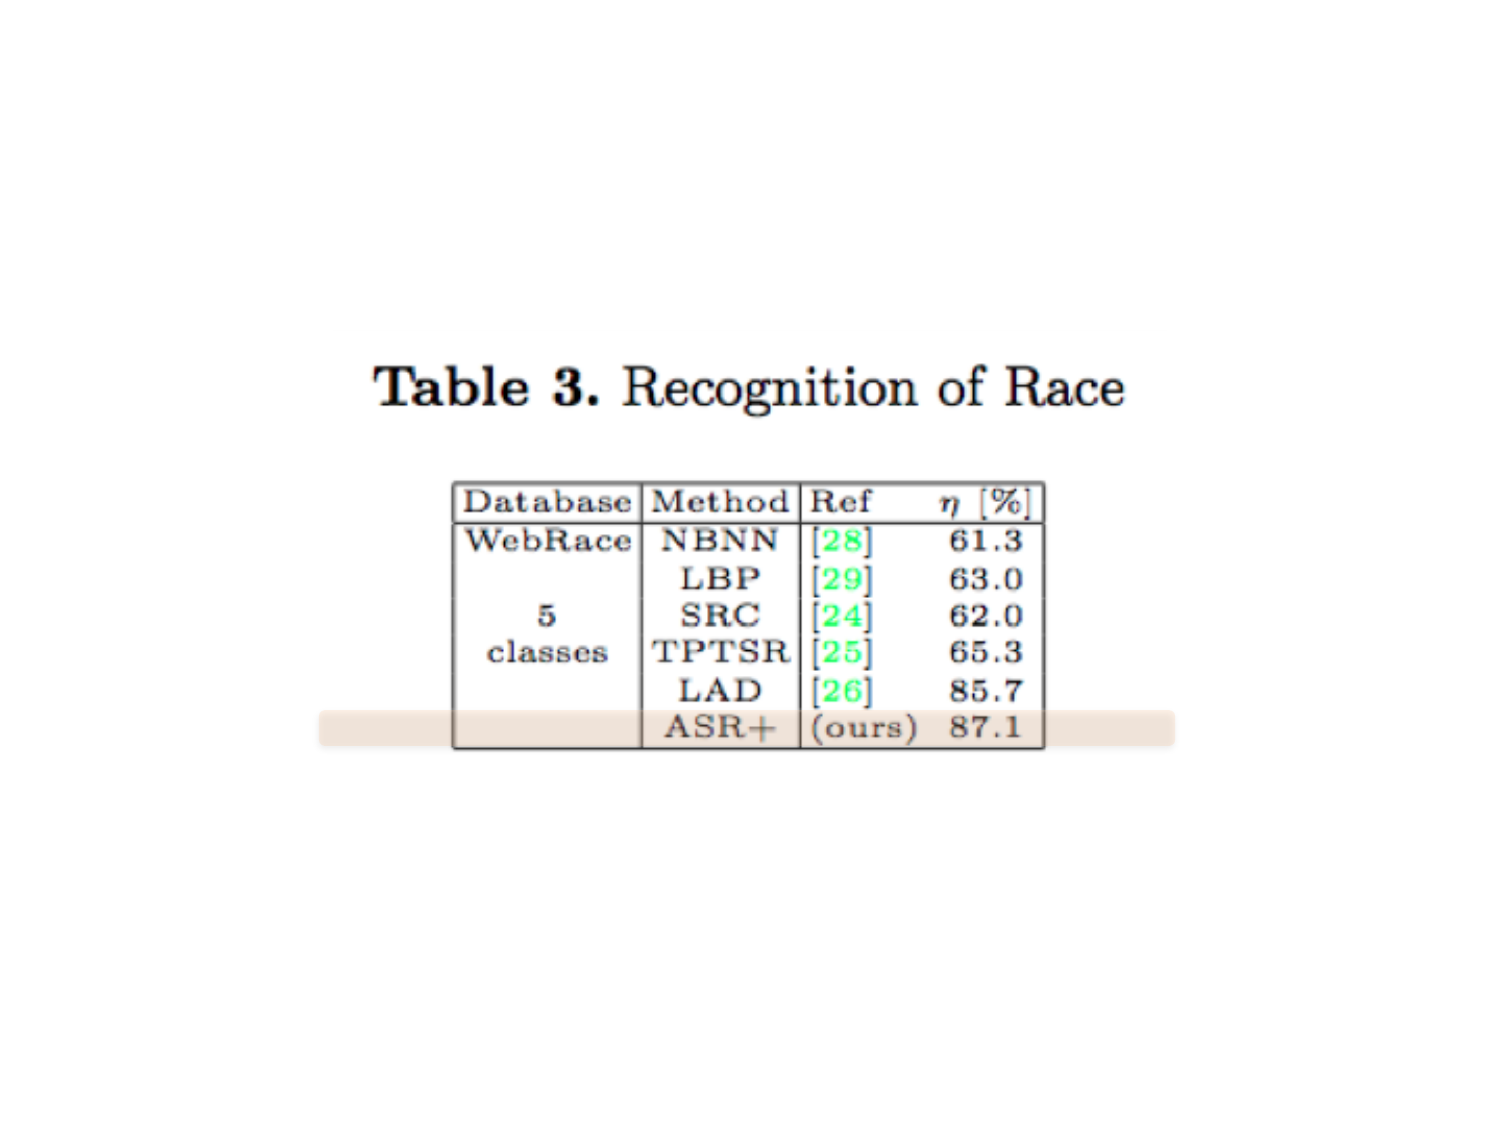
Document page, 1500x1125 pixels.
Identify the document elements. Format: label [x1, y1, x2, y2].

text_box [318, 709, 327, 747]
picture [333, 328, 1167, 796]
text_box [1172, 710, 1176, 746]
